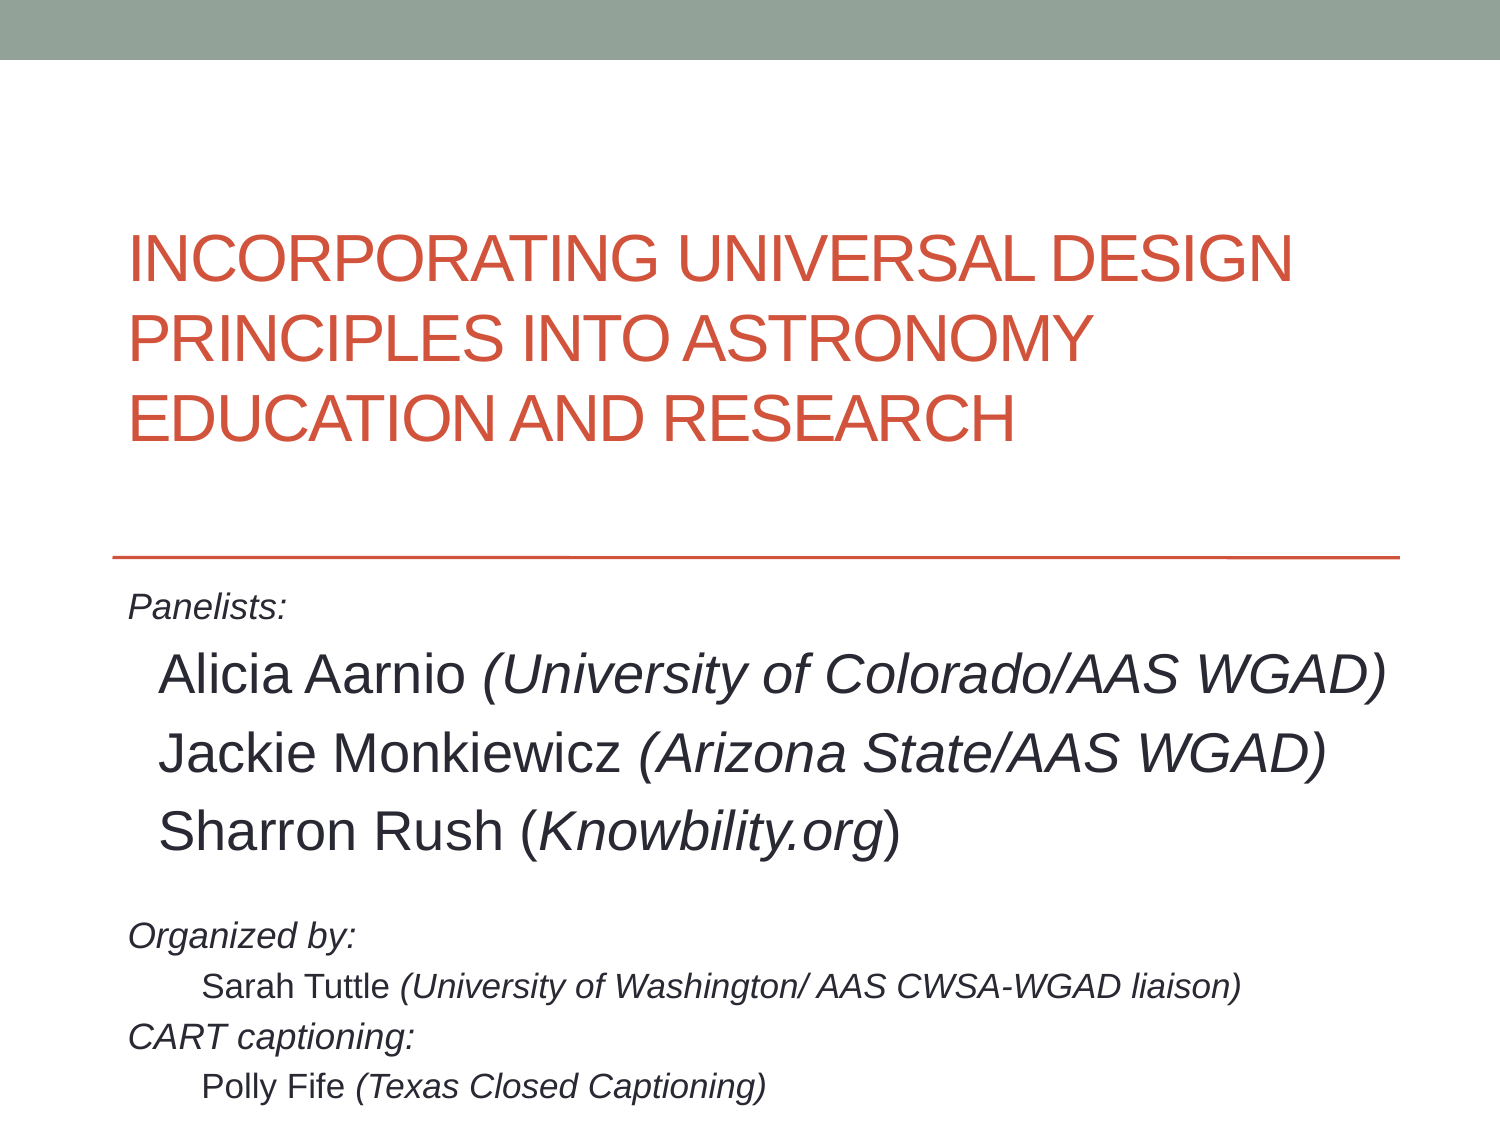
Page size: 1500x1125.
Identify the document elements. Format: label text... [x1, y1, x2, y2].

subtitle Panelists: Alicia Aarnio (University of Colorado/AAS WGAD) Jackie Monkiewicz (Arizona State/AAS WGAD) Sharron Rush (Knowbility.org) Organized by: Sarah Tuttle (University of Washington/ AAS CWSA-WGAD liaison) CART captioning: Polly Fife (Texas Closed Captioning) [112, 575, 1445, 1125]
title Incorporating Universal Design Principles into Astronomy Education and Research [112, 146, 1400, 463]
